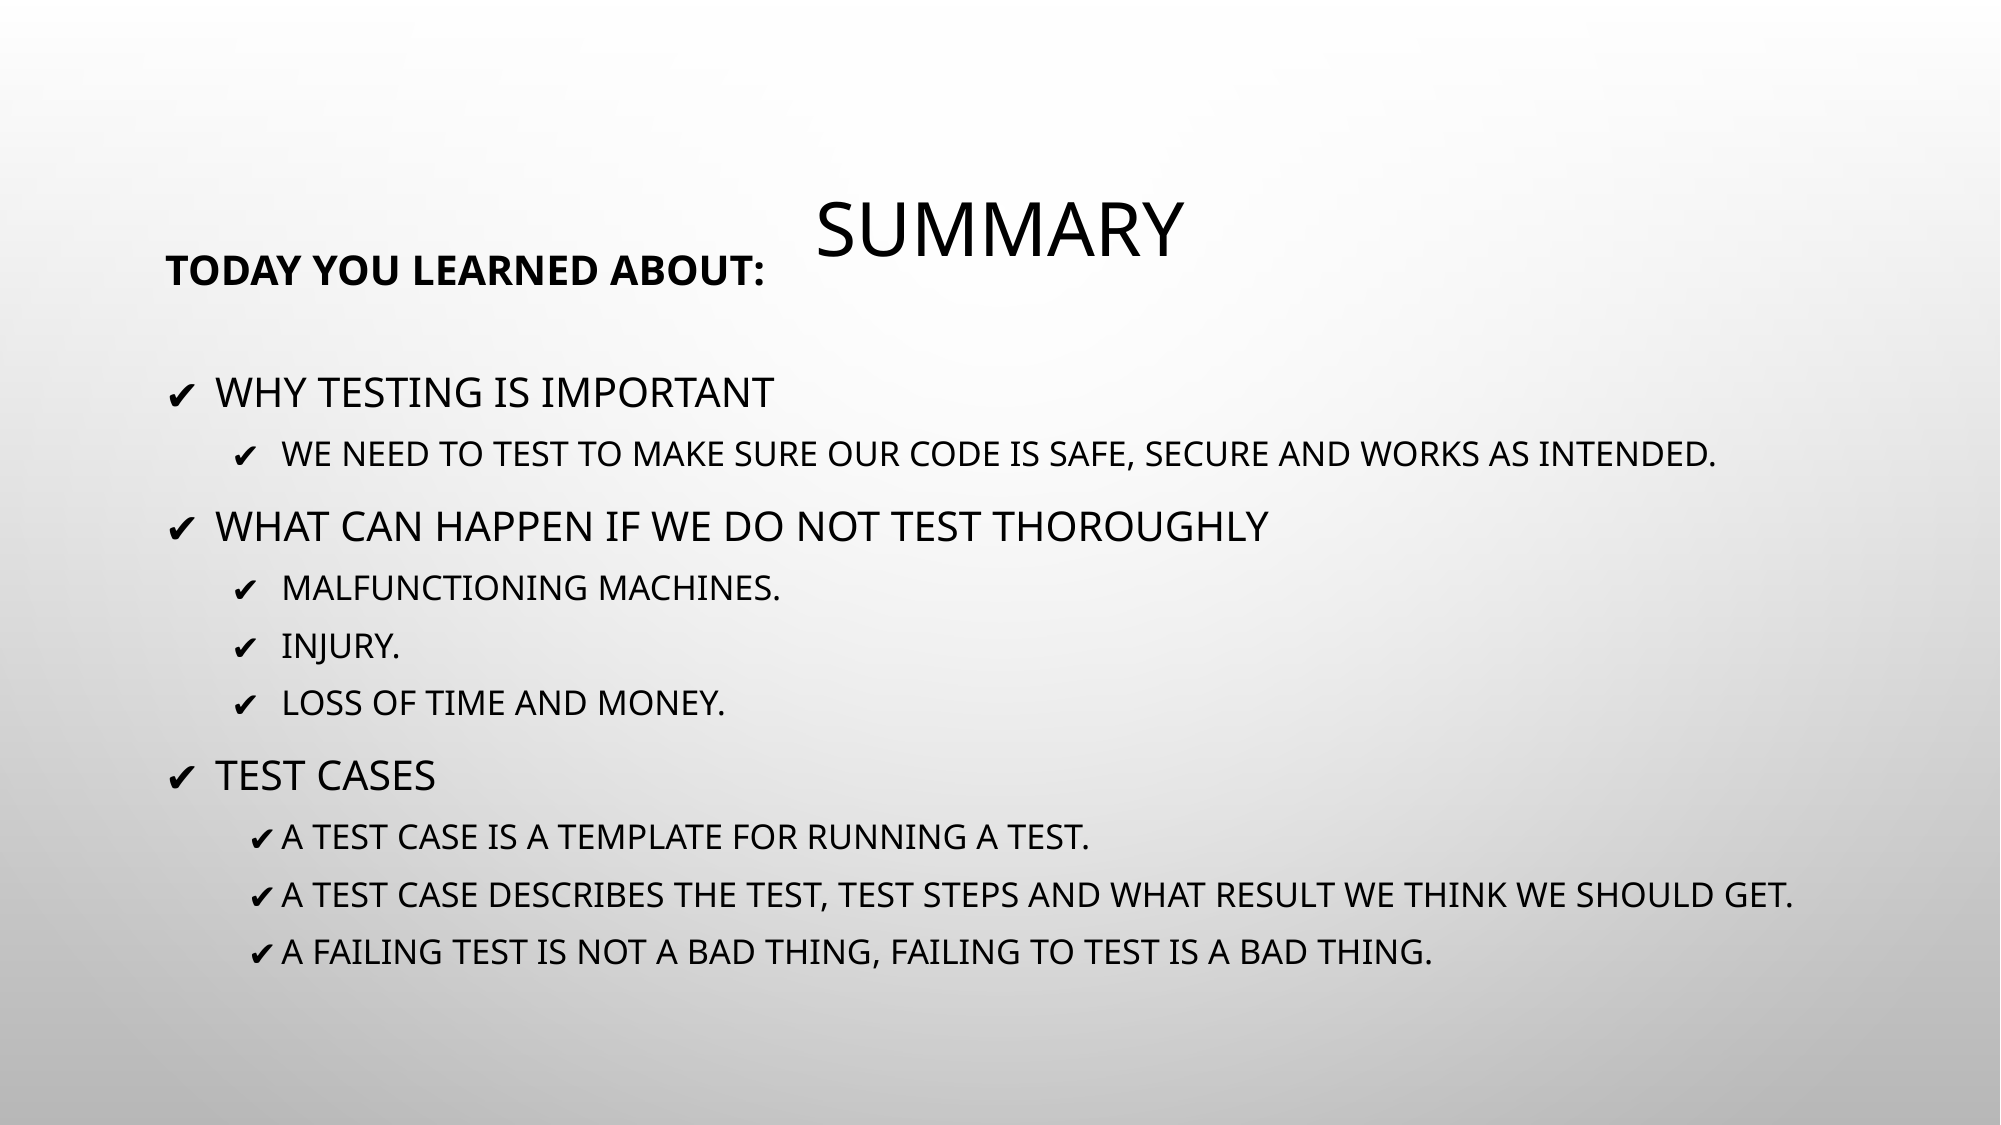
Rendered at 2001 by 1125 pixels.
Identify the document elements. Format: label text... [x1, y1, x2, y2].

title SUMMARY [149, 101, 1851, 364]
list TODAY YOU LEARNED ABOUT: WHY TESTING IS IMPORTANT WE NEED TO TEST TO MAKE SURE OUR CODE IS SAFE, SECURE AND WORKS AS INTENDED. WHAT CAN HAPPEN IF WE DO NOT TEST THOROUGHLY MALFUNCTIONING MACHINES. INJURY. LOSS OF TIME AND MONEY. TEST CASES A TEST CASE IS A TEMPLATE FOR RUNNING A TEST. A TEST CASE DESCRIBES THE TEST, TEST STEPS AND WHAT RESULT WE THINK WE SHOULD GET. A FAILING TEST IS NOT A BAD THING, FAILING TO TEST IS A BAD THING. [150, 227, 1876, 984]
picture [0, 0, 2000, 1125]
